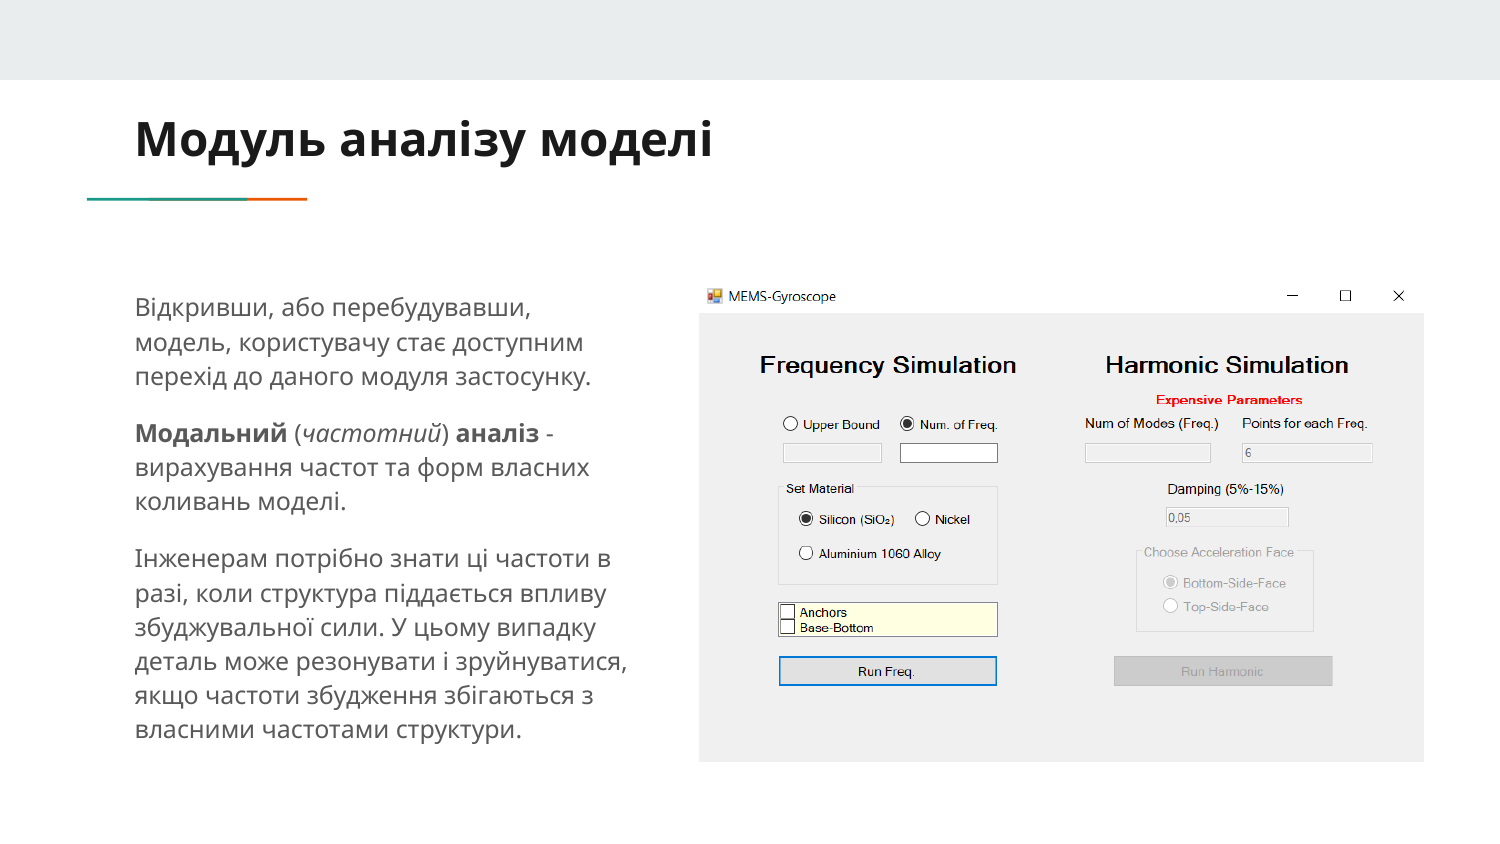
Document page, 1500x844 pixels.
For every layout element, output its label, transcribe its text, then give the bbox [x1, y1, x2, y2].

list Відкривши, або перебудувавши, модель, користувачу стає доступним перехід до даного модуля застосунку. Модальний (частотний) аналіз - вирахування частот та форм власних коливань моделі. Інженерам потрібно знати ці частоти в разі, коли структура піддається впливу збуджувальної сили. У цьому випадку деталь може резонувати і зруйнуватися, якщо частоти збудження збігаються з власними частотами структури. [119, 272, 645, 770]
picture [699, 280, 1424, 763]
title Модуль аналізу моделі [119, 93, 1381, 182]
